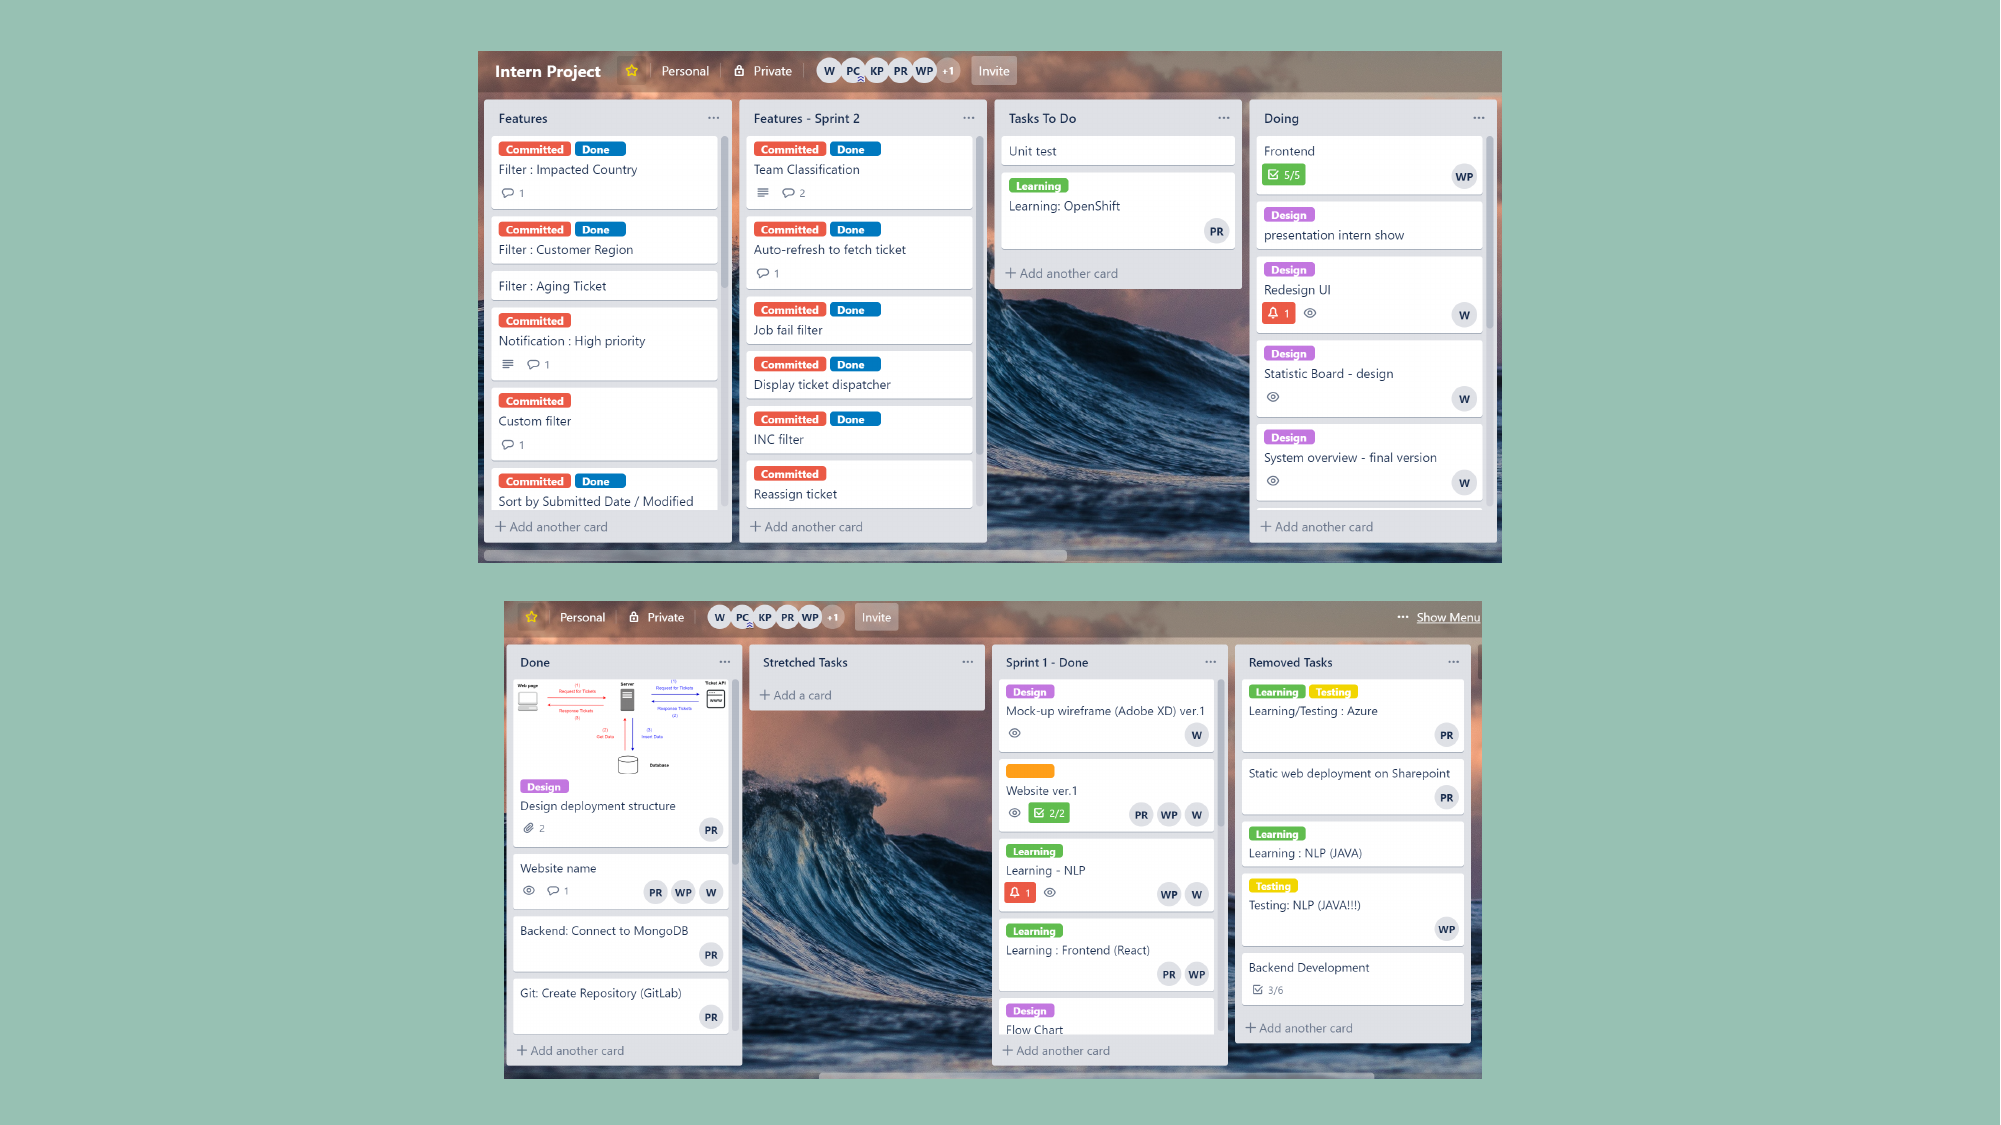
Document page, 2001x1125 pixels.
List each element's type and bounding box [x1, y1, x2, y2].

picture [504, 601, 1482, 1080]
picture [478, 51, 1502, 563]
